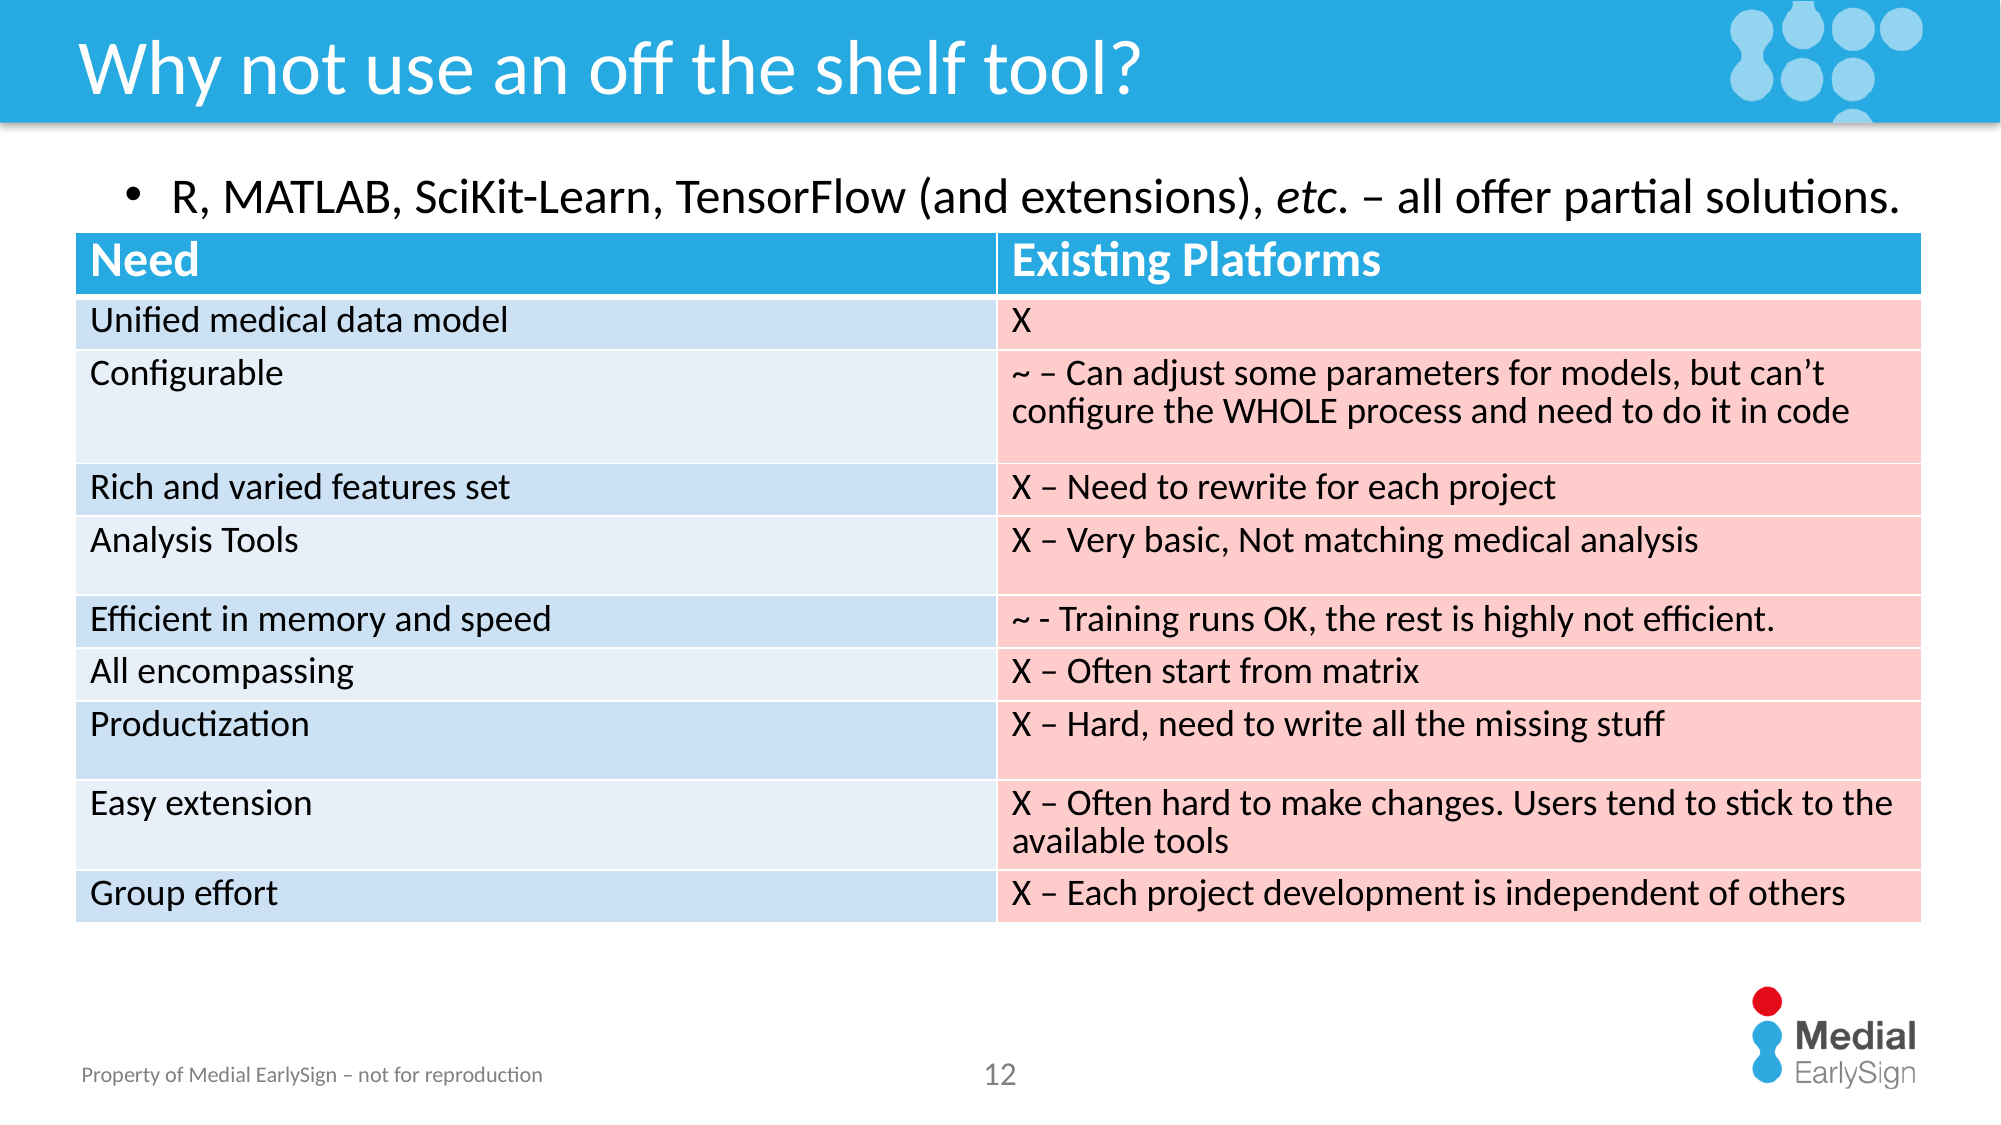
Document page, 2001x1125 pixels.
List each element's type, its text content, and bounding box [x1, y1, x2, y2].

table_cell X – Each project development is independent of others [998, 871, 1921, 922]
table_header Existing Platforms [998, 233, 1921, 294]
table_cell Productization [76, 702, 996, 779]
table_cell Rich and varied features set [76, 464, 996, 515]
table_cell Group effort [76, 871, 996, 922]
table_cell X – Often hard to make changes. Users tend to stick to the available tools [998, 781, 1921, 869]
text_box R, MATLAB, SciKit-Learn, TensorFlow (and extensions), etc. – all offer partial solutions. [109, 156, 1917, 231]
table_cell Analysis Tools [76, 517, 996, 594]
table_cell Easy extension [76, 781, 996, 869]
table_cell X – Often start from matrix [998, 649, 1921, 700]
table_cell Efficient in memory and speed [76, 596, 996, 647]
table_cell X [998, 300, 1921, 349]
title Why not use an off the shelf tool? [63, 8, 1729, 119]
table_cell ~ – Can adjust some parameters for models, but can’t configure the WHOLE process and need to do it in code [998, 351, 1921, 463]
table_cell X – Very basic, Not matching medical analysis [998, 517, 1921, 594]
table_header Need [76, 233, 996, 294]
table_cell X – Hard, need to write all the missing stuff [998, 702, 1921, 779]
picture [1730, 1, 1923, 123]
table_cell All encompassing [76, 649, 996, 700]
table_cell ~ - Training runs OK, the rest is highly not efficient. [998, 596, 1921, 647]
table_cell X – Need to rewrite for each project [998, 464, 1921, 515]
table_cell Unified medical data model [76, 300, 996, 349]
table_cell Configurable [76, 351, 996, 463]
picture [1752, 986, 1915, 1089]
